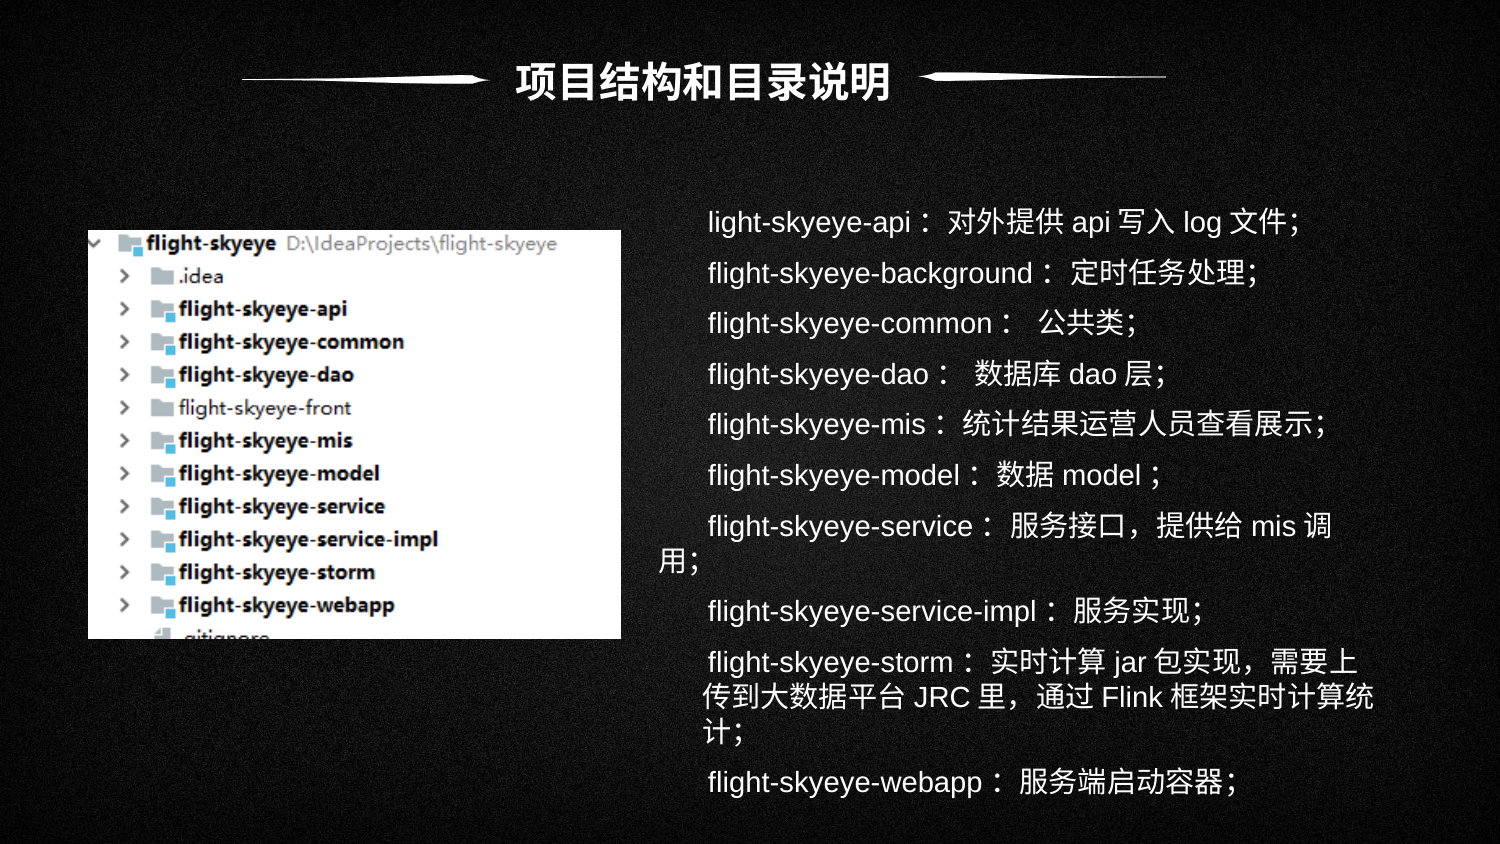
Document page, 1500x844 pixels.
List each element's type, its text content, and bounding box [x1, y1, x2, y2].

picture [0, 0, 1500, 844]
text_box light-skyeye-api：对外提供api写入log文件； flight-skyeye-background：定时任务处理； flight-skyeye-common： 公共类； flight-skyeye-dao： 数据库dao层； flight-skyeye-mis：统计结果运营人员查看展示； flight-skyeye-model：数据model； flight-skyeye-service：服务接口，提供给mis调用； flight-skyeye-service-impl：服务实现； flight-skyeye-storm：实时计算jar包实现，需要上传到大数据平台JRC里，通过Flink框架实时计算统计； flight-skyeye-webapp：服务端启动容器； [643, 195, 1394, 806]
text_box 项目结构和目录说明 [491, 55, 916, 106]
